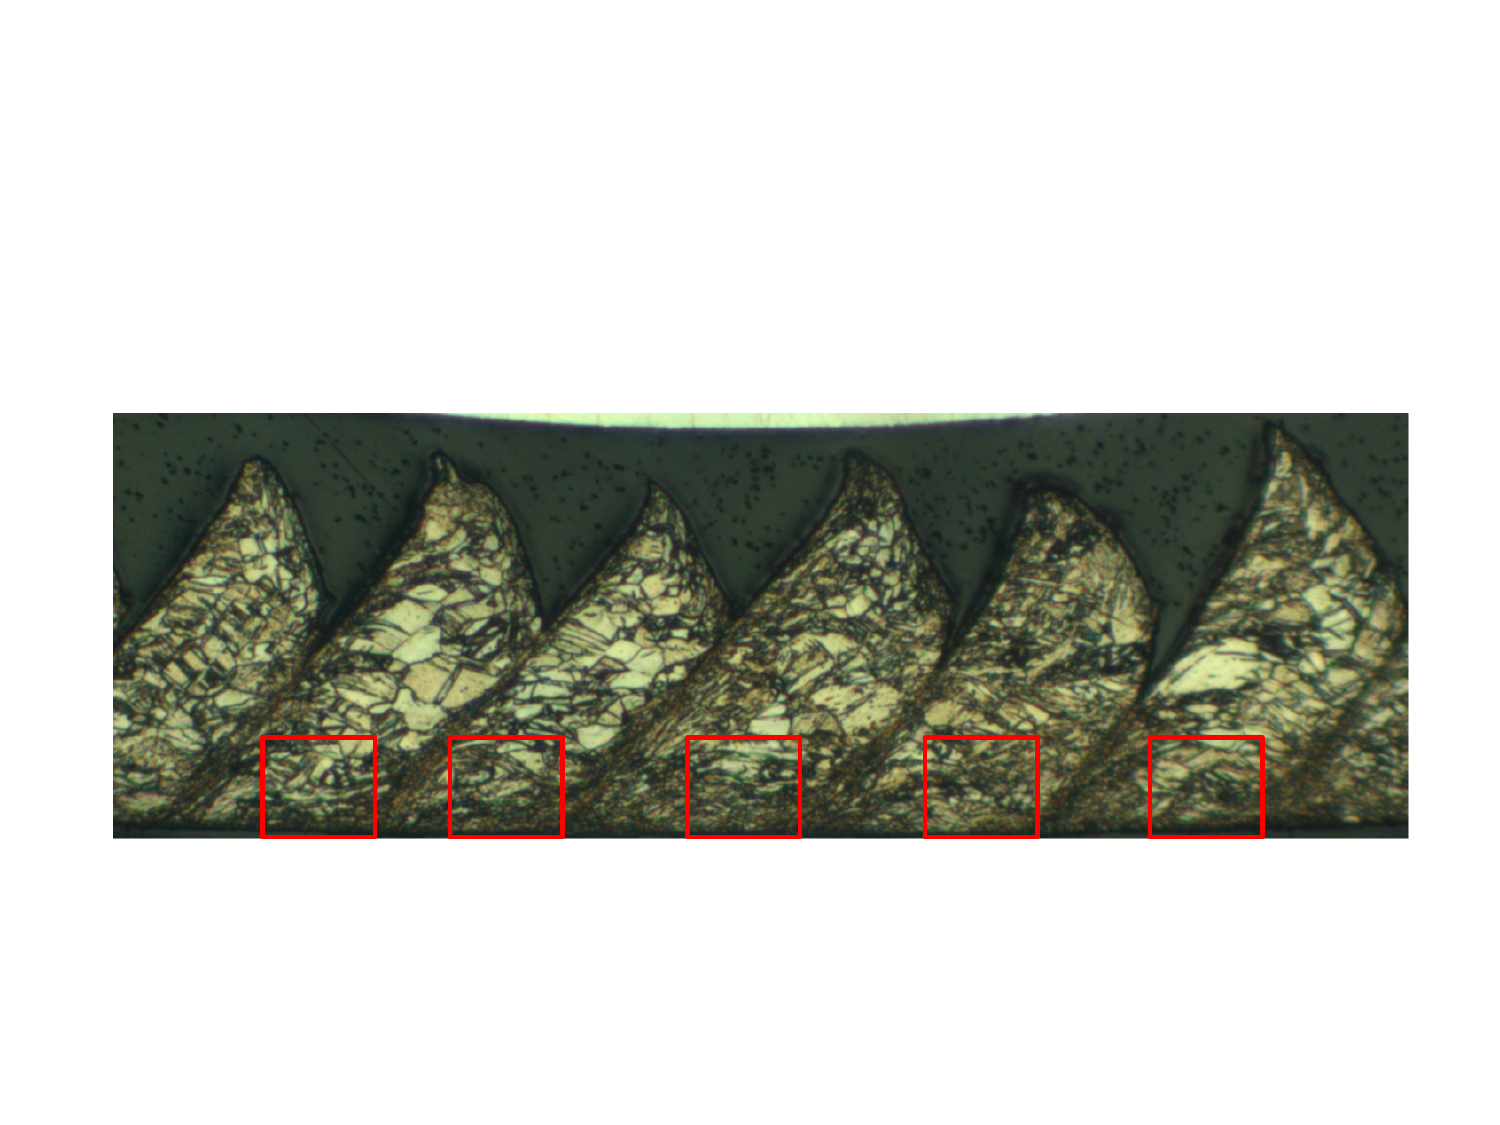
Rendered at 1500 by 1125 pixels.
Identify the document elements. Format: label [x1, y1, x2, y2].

text_box [112, 412, 1409, 839]
